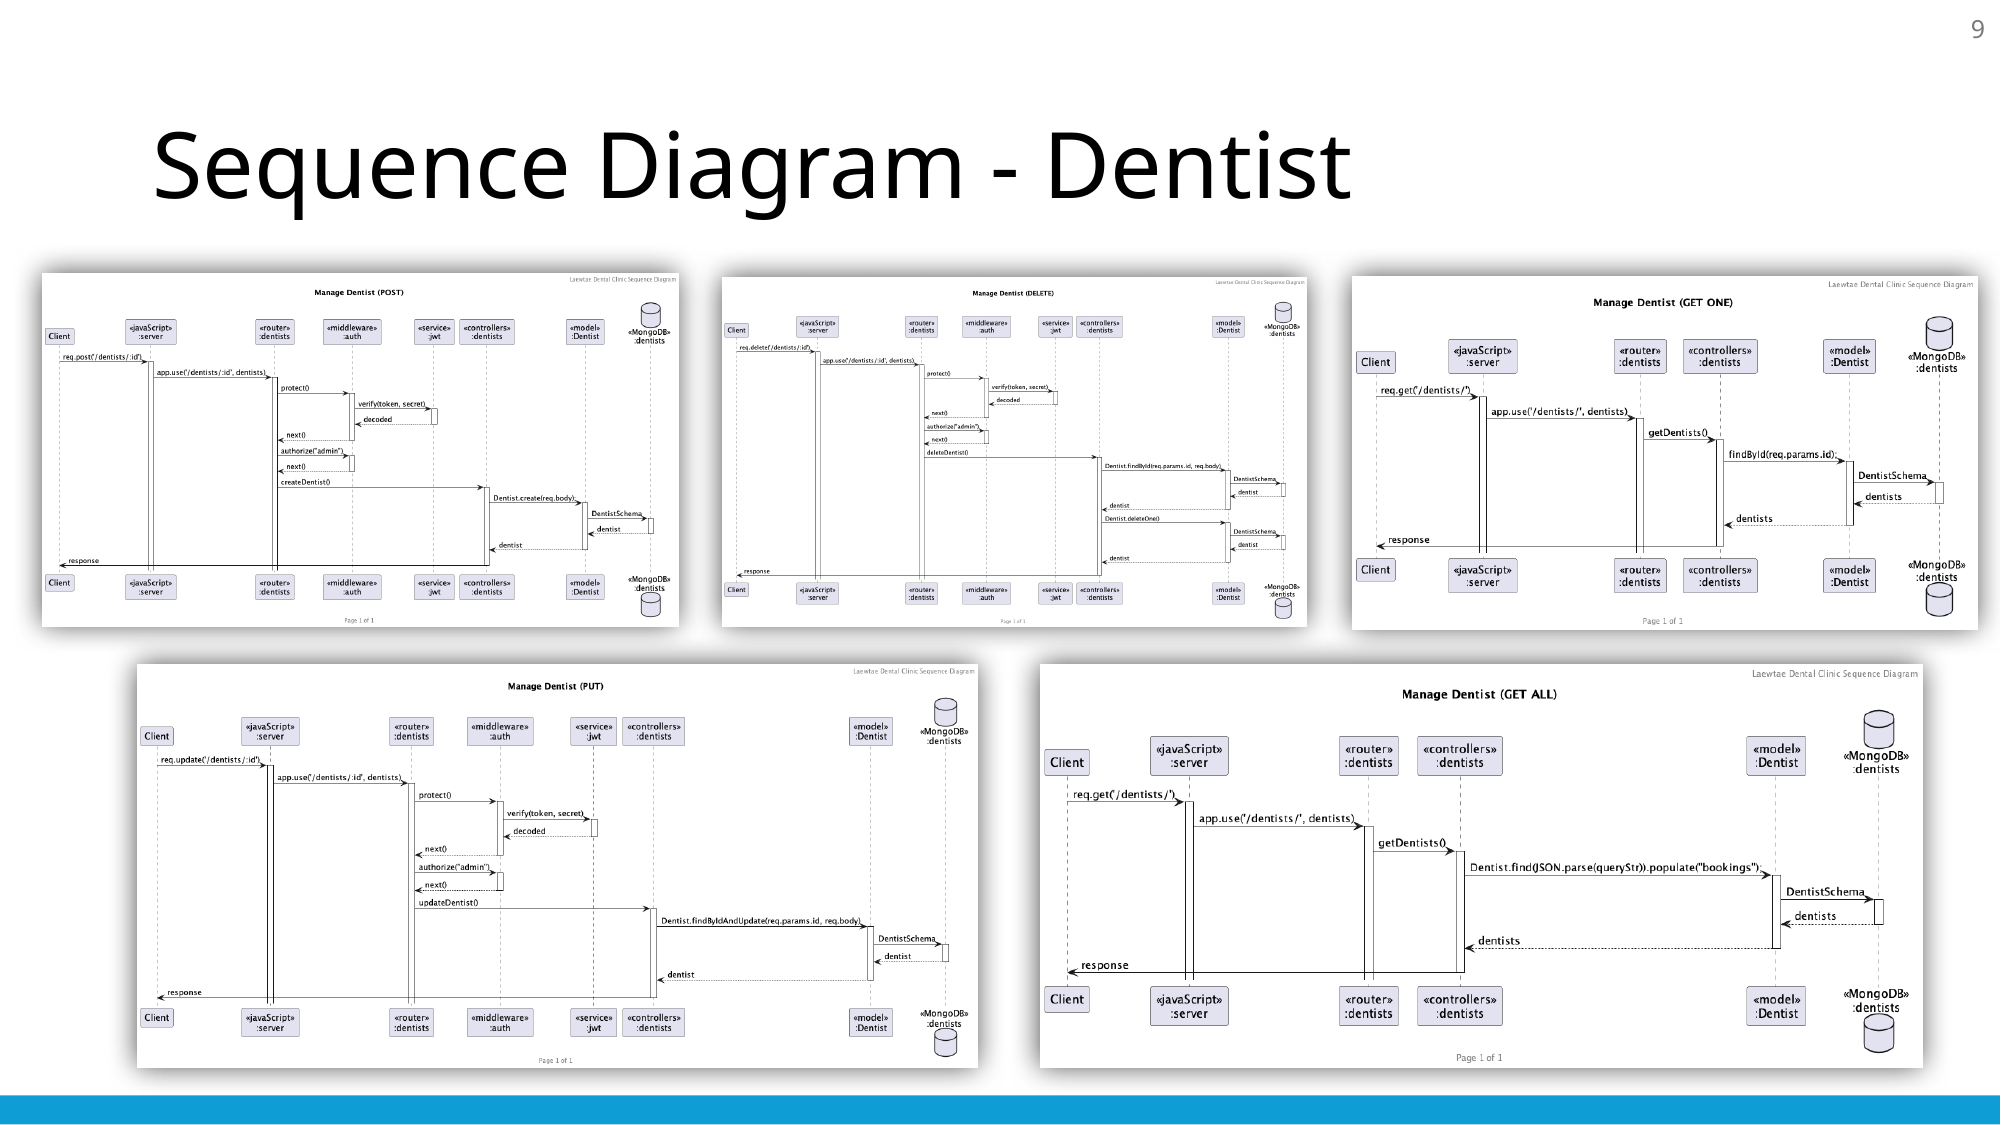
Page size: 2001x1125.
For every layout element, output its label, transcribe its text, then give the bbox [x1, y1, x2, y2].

title Sequence Diagram - Dentist [137, 59, 1863, 278]
slide_number 9 [1550, 0, 2000, 61]
picture [42, 272, 680, 627]
picture [722, 277, 1308, 627]
picture [1352, 275, 1978, 630]
picture [1039, 664, 1923, 1069]
picture [136, 664, 979, 1069]
